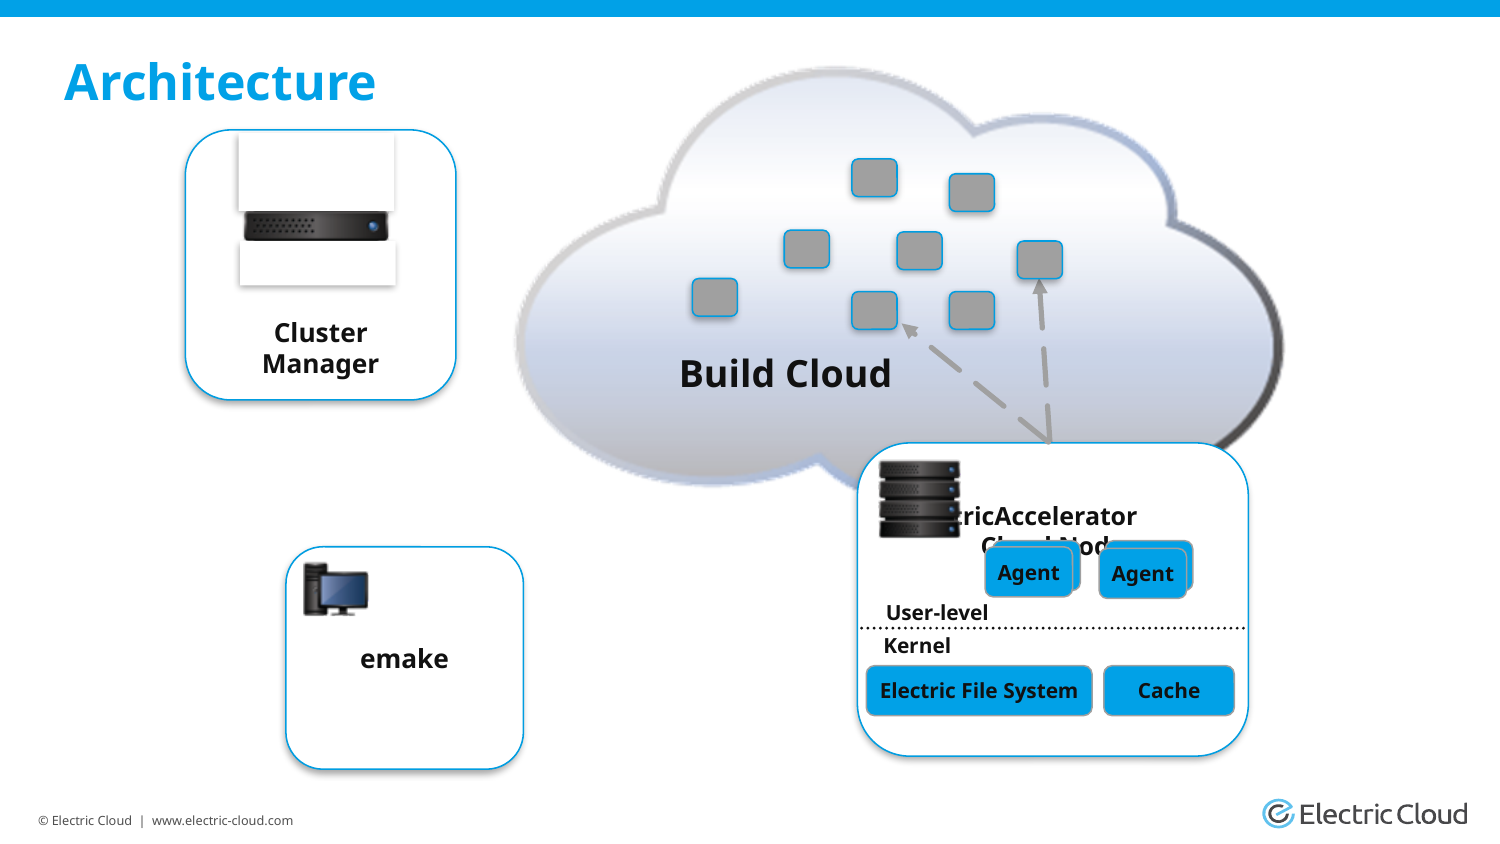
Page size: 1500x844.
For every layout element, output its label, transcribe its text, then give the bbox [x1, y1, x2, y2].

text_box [857, 442, 1250, 757]
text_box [285, 546, 524, 770]
title Architecture [50, 42, 1385, 119]
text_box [185, 129, 457, 401]
picture [510, 59, 1286, 512]
